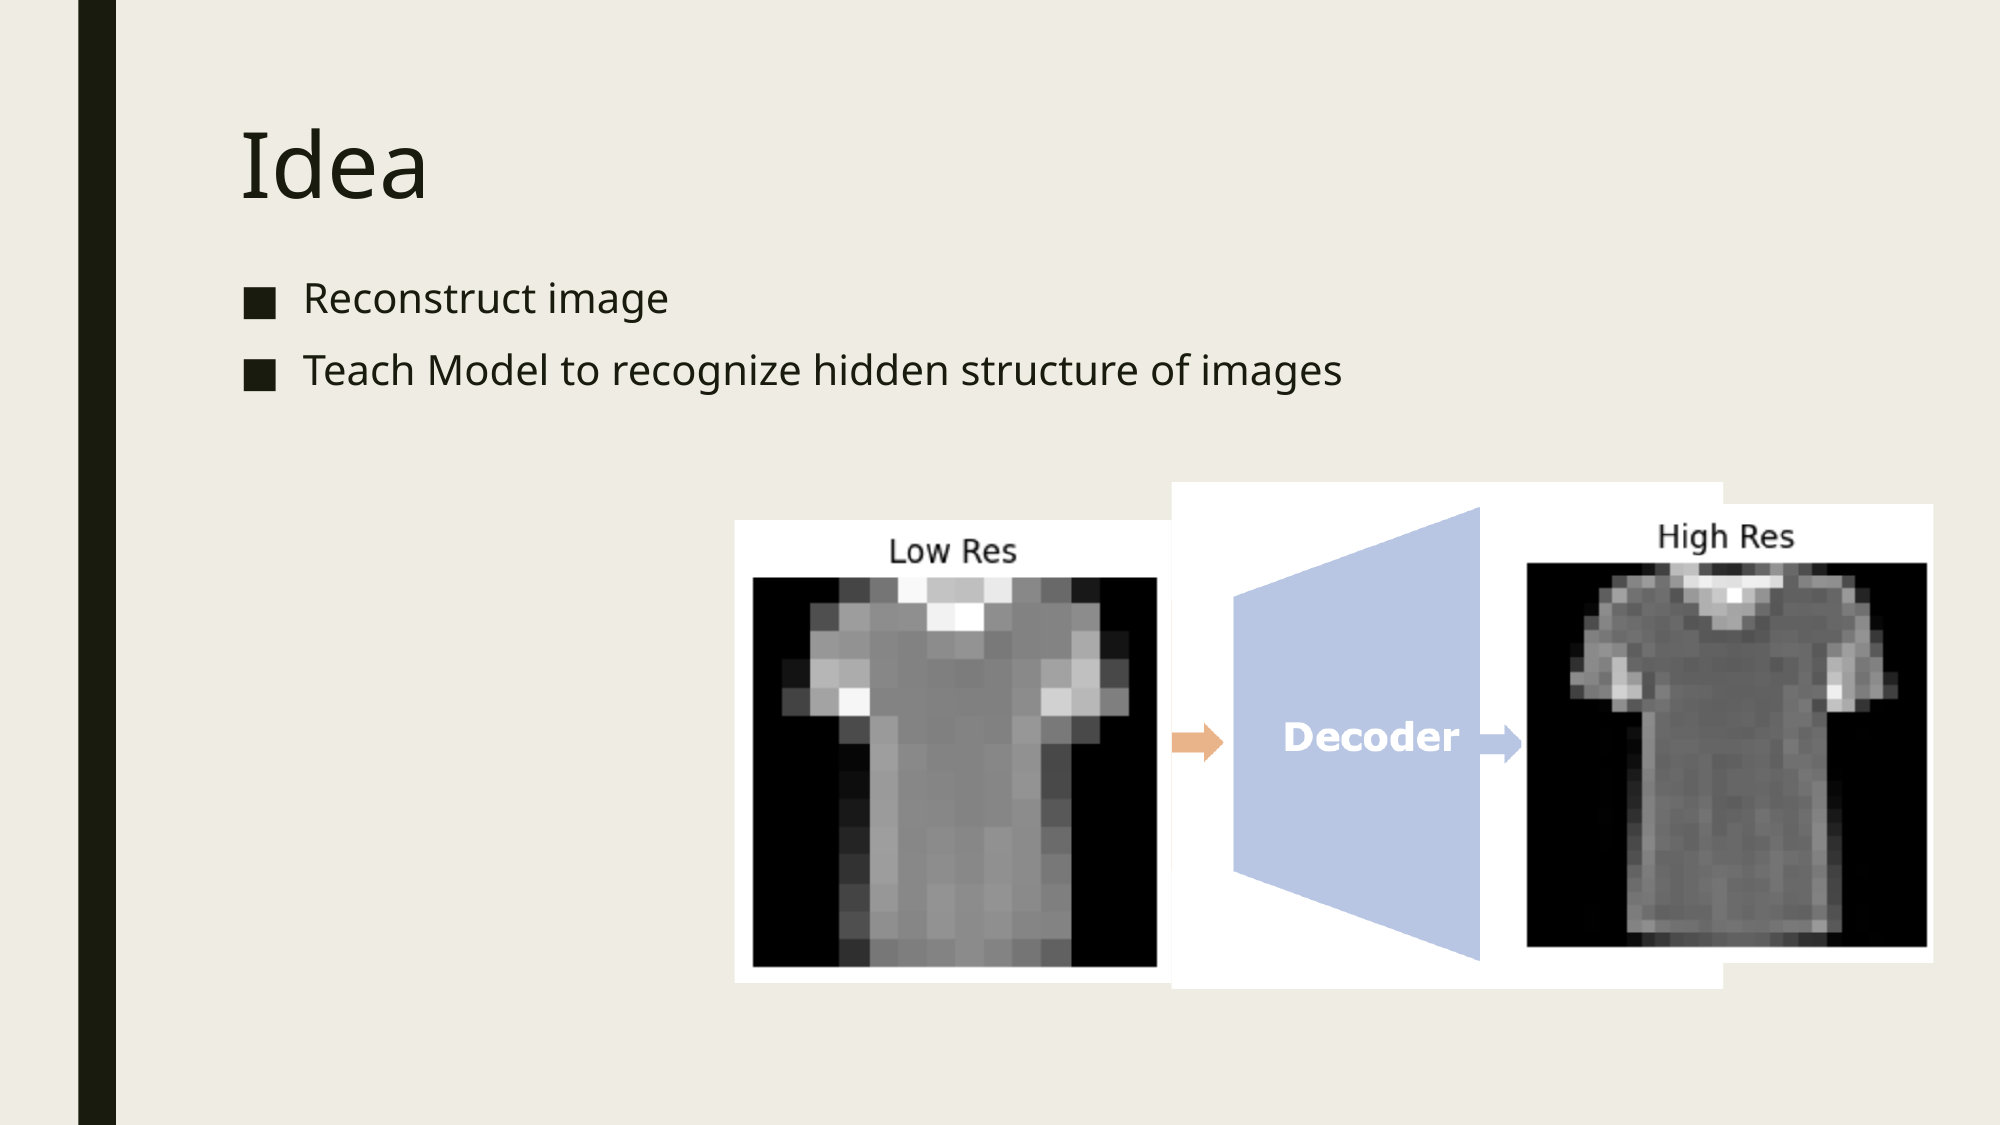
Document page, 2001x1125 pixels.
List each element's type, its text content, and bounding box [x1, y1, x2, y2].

picture [734, 482, 1934, 989]
list Reconstruct image Teach Model to recognize hidden structure of images [225, 268, 1800, 857]
title Idea [225, 112, 1800, 268]
